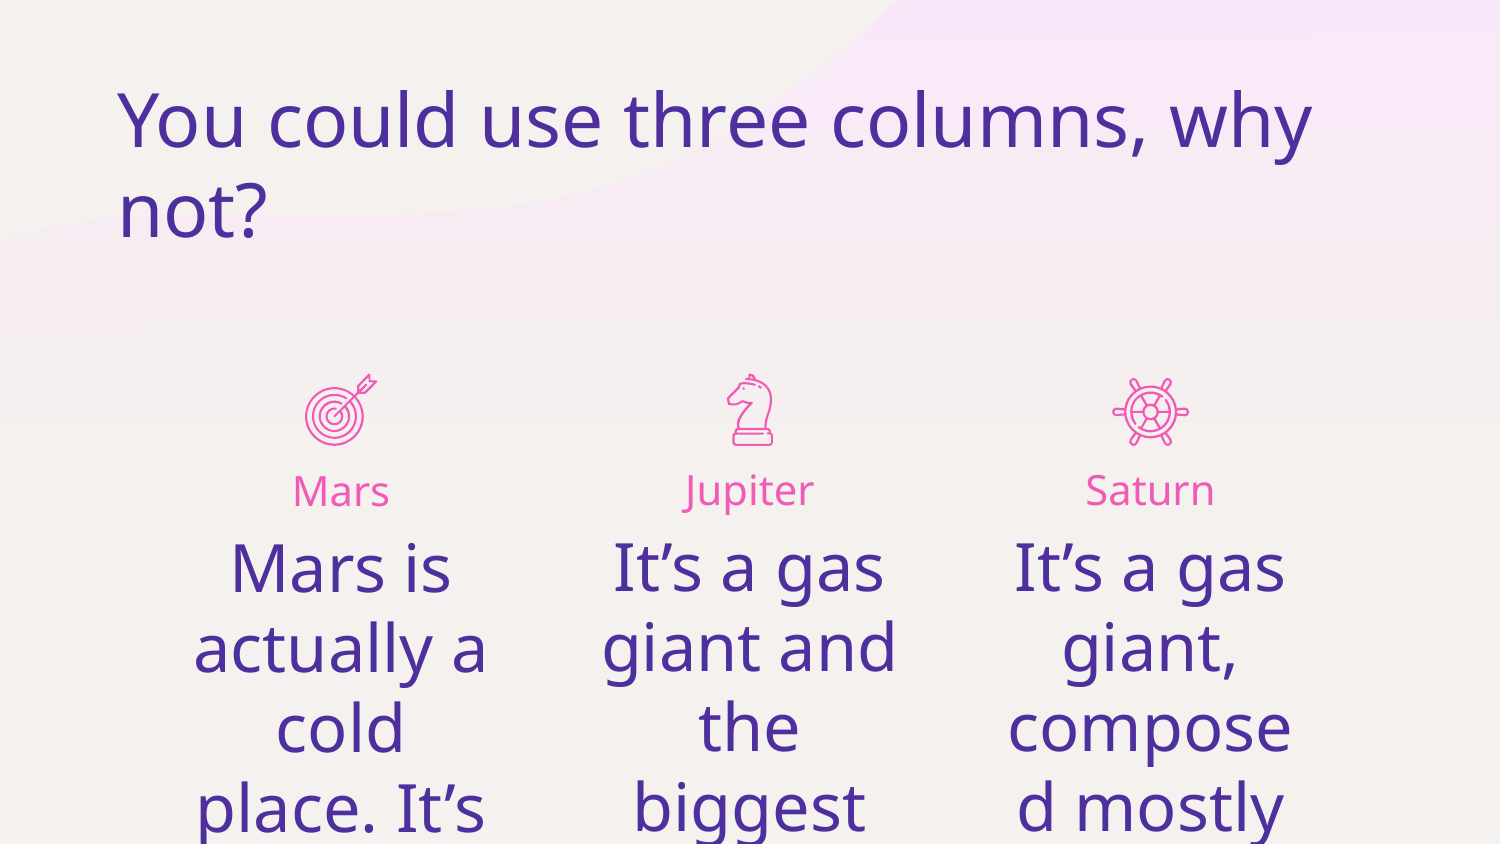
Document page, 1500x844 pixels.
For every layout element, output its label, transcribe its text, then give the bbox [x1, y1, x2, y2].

subtitle It’s a gas giant and the biggest planet in the Solar System [600, 525, 900, 660]
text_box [726, 373, 774, 447]
subtitle It’s a gas giant, composed mostly of hydrogen and helium [1000, 525, 1301, 660]
subtitle Jupiter [600, 463, 900, 525]
subtitle Saturn [1000, 463, 1301, 525]
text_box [1111, 377, 1190, 447]
title You could use three columns, why not? [116, 72, 1383, 288]
text_box [305, 373, 378, 446]
subtitle Mars [191, 464, 492, 525]
subtitle Mars is actually a cold place. It’s full of iron oxide dust [191, 525, 492, 661]
